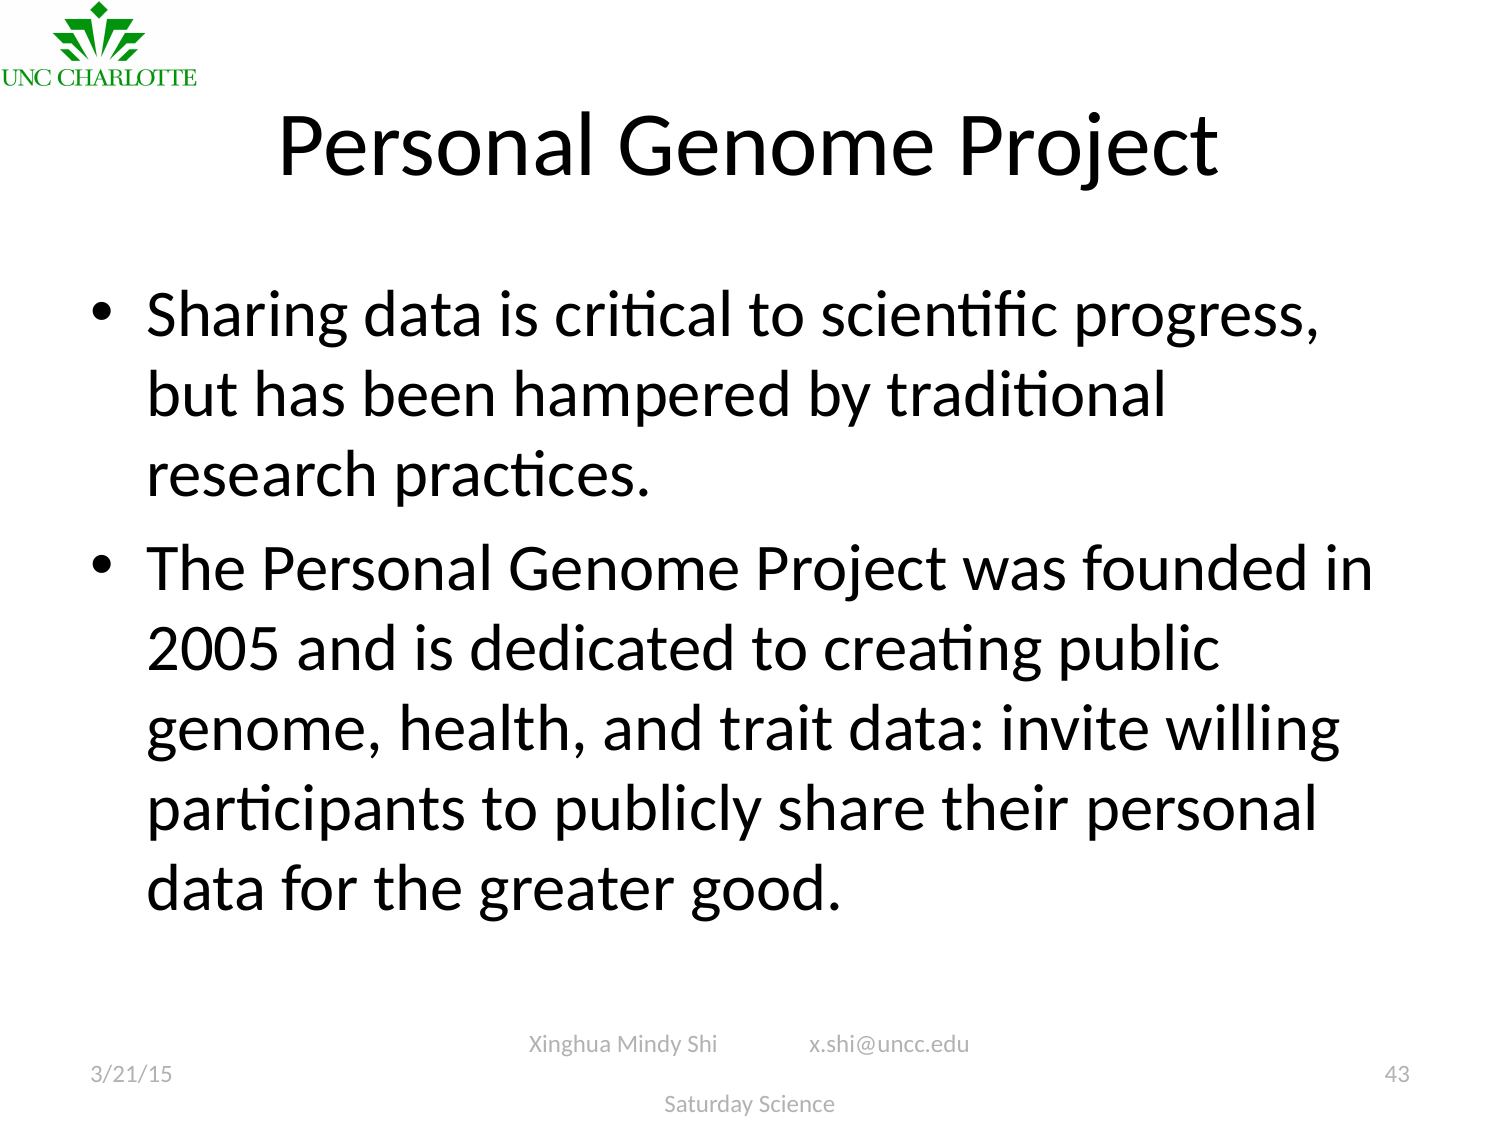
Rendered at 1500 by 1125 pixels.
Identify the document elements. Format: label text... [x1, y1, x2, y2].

footer Xinghua Mindy Shi x.shi@uncc.edu Saturday Science [512, 1042, 988, 1103]
title Personal Genome Project [75, 45, 1425, 233]
picture [0, 0, 201, 90]
slide_number 43 [1074, 1042, 1425, 1103]
list Sharing data is critical to scientific progress, but has been hampered by traditional research practices. The Personal Genome Project was founded in 2005 and is dedicated to creating public genome, health, and trait data: invite willing participants to publicly share their personal data for the greater good. [75, 262, 1425, 1005]
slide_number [75, 1042, 425, 1103]
